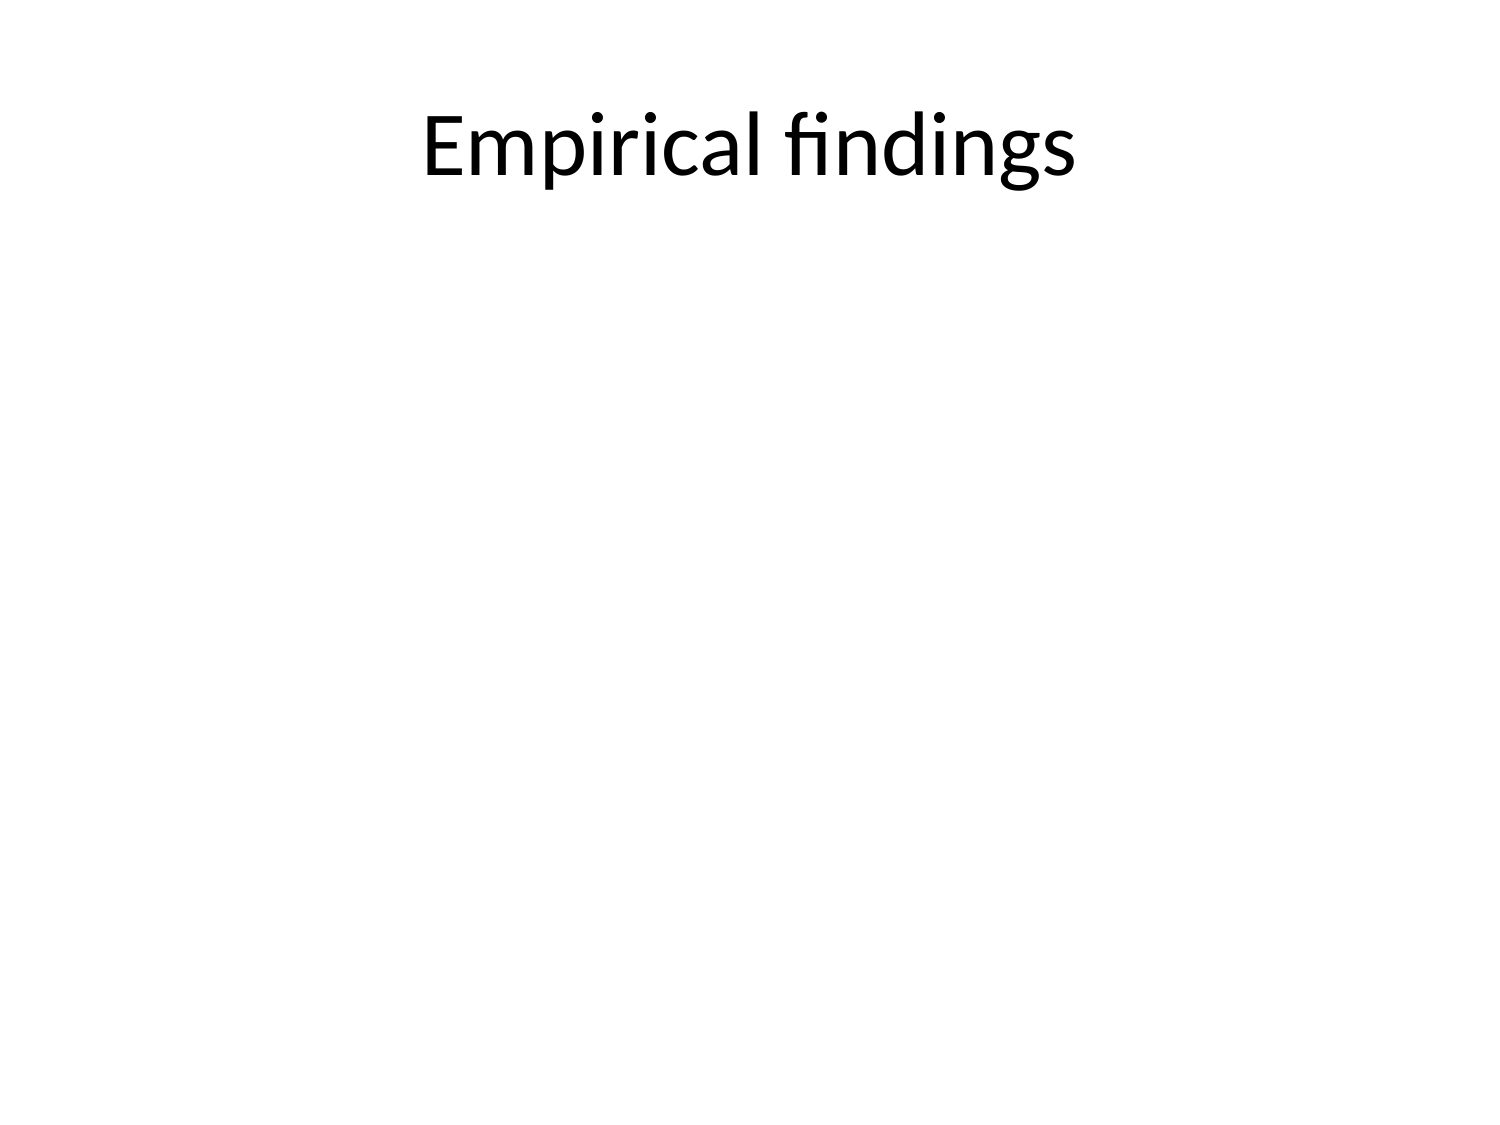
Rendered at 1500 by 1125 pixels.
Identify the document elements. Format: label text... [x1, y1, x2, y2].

title Empirical findings [75, 45, 1425, 233]
